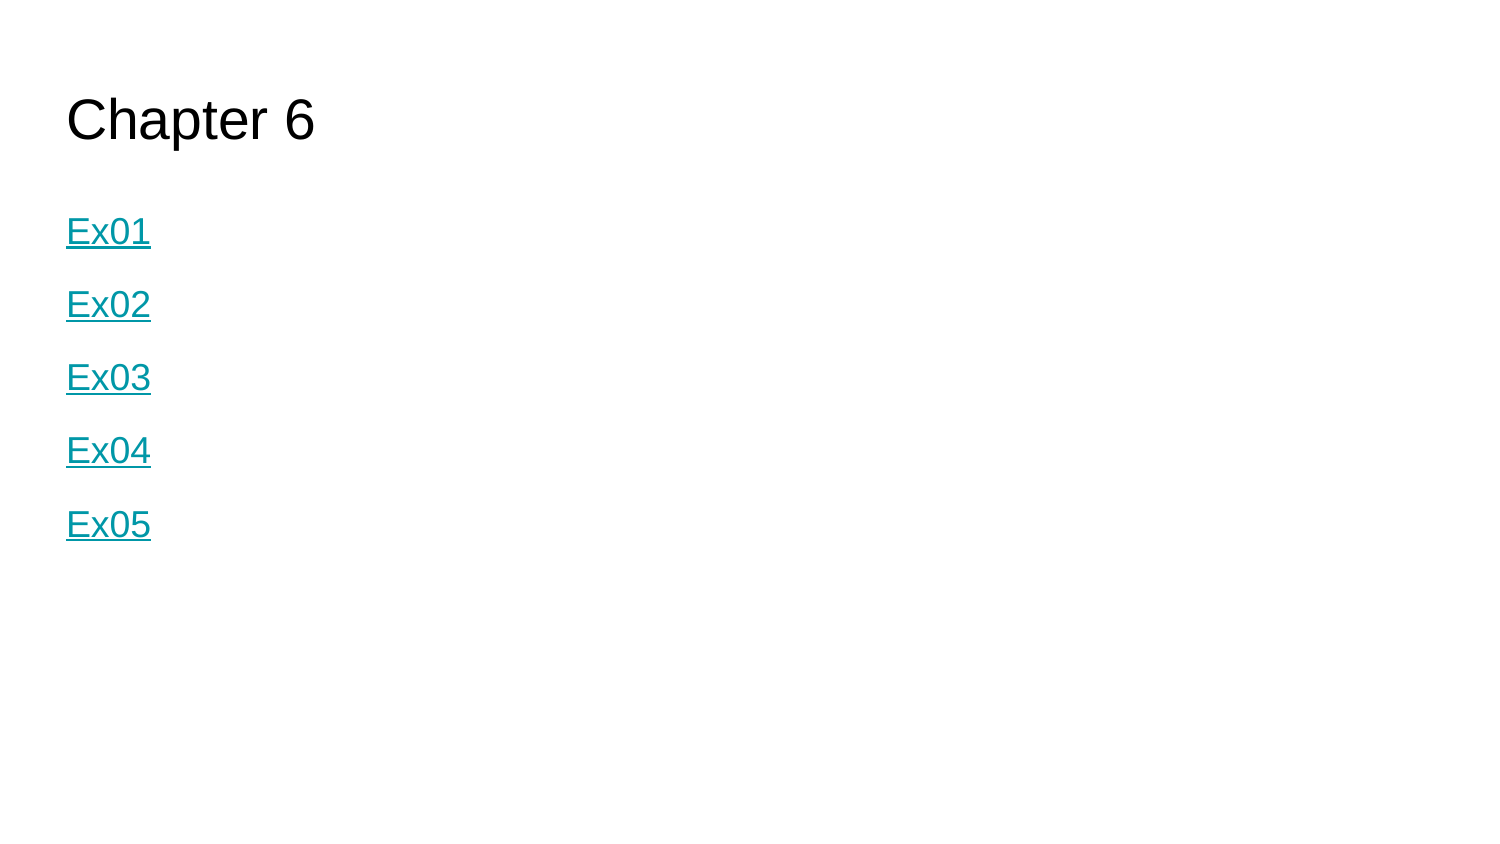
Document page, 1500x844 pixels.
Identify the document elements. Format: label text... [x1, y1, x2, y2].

title Chapter 6 [51, 72, 1449, 167]
list Ex01 Ex02 Ex03 Ex04 Ex05 [51, 189, 1449, 750]
